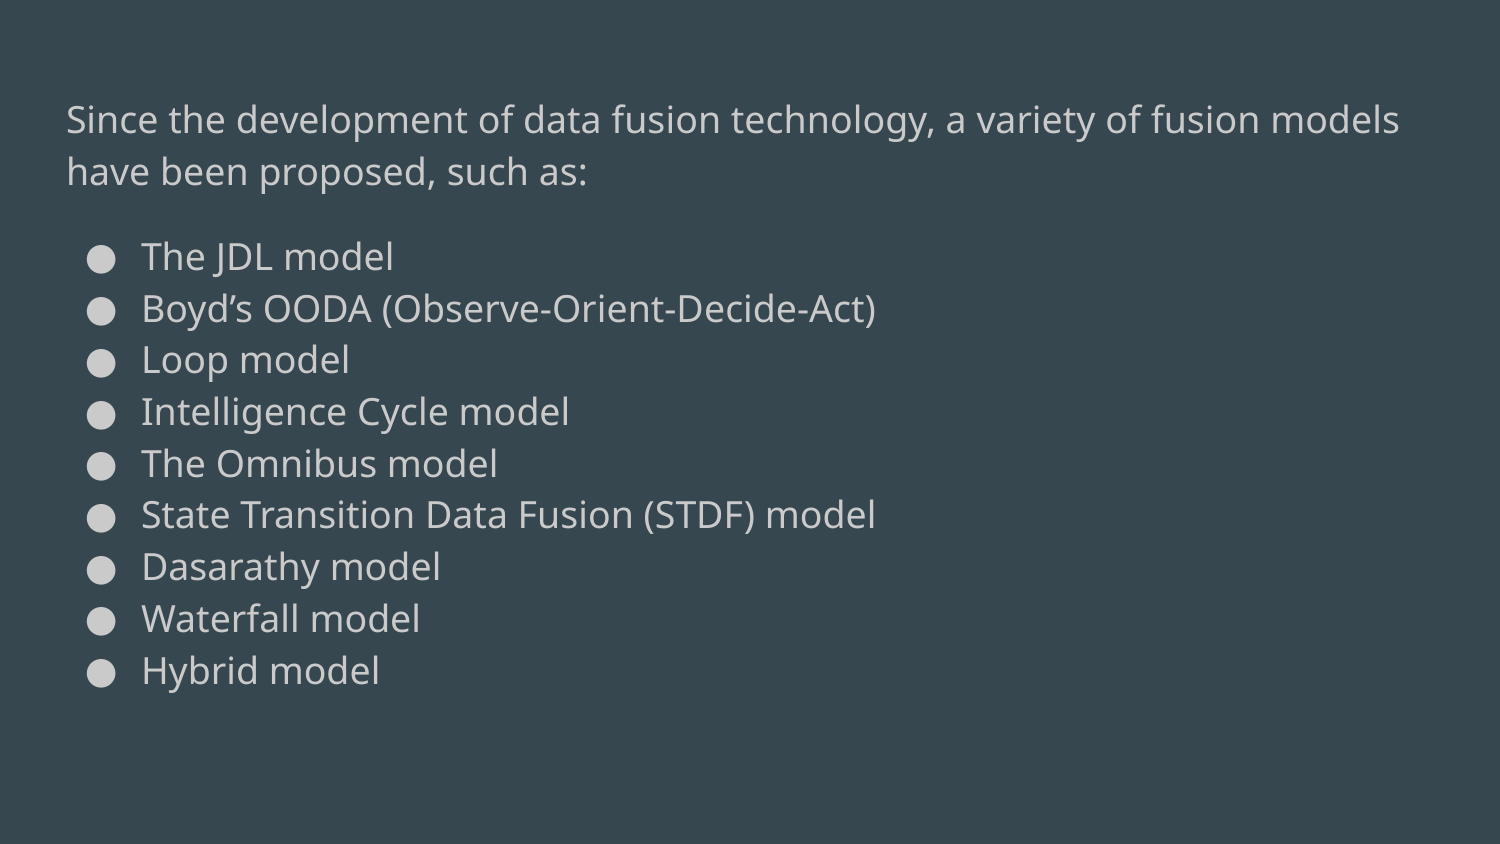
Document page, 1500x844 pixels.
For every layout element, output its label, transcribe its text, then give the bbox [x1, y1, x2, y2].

list Since the development of data fusion technology, a variety of fusion models have been proposed, such as: The JDL model Boyd’s OODA (Observe-Orient-Decide-Act) Loop model Intelligence Cycle model The Omnibus model State Transition Data Fusion (STDF) model Dasarathy model Waterfall model Hybrid model [51, 74, 1449, 811]
